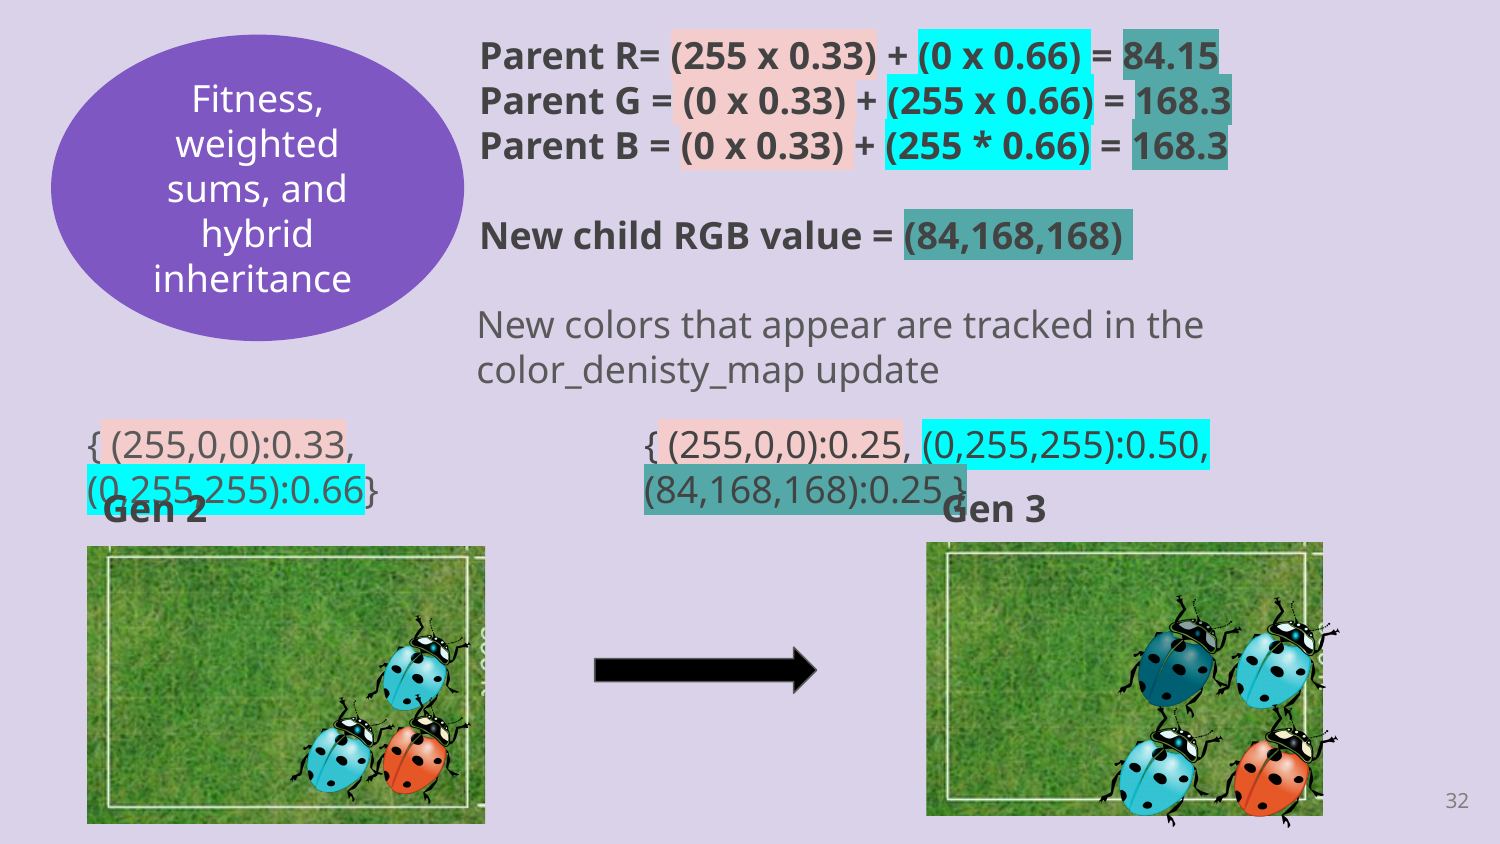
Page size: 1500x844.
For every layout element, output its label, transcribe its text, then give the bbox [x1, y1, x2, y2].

slide_number ‹#› [1394, 769, 1484, 834]
picture [86, 545, 486, 824]
text_box Gen 3 [926, 470, 1076, 540]
text_box { (255,0,0):0.33, (0,255,255):0.66} [72, 406, 629, 572]
text_box New colors that appear are tracked in the color_denisty_map update [461, 286, 1452, 333]
list Parent R= (255 x 0.33) + (0 x 0.66) = 84.15 Parent G = (0 x 0.33) + (255 x 0.66) = 168.3 Parent B = (0 x 0.33) + (255 * 0.66) = 168.3 New child RGB value = (84,168,168) [464, 16, 1449, 286]
text_box Gen 2 [87, 470, 237, 544]
text_box Fitness, weighted sums, and hybrid inheritance [51, 34, 465, 342]
picture [925, 541, 1340, 828]
text_box [594, 647, 817, 694]
text_box { (255,0,0):0.25, (0,255,255):0.50, (84,168,168):0.25 } [629, 406, 1468, 572]
